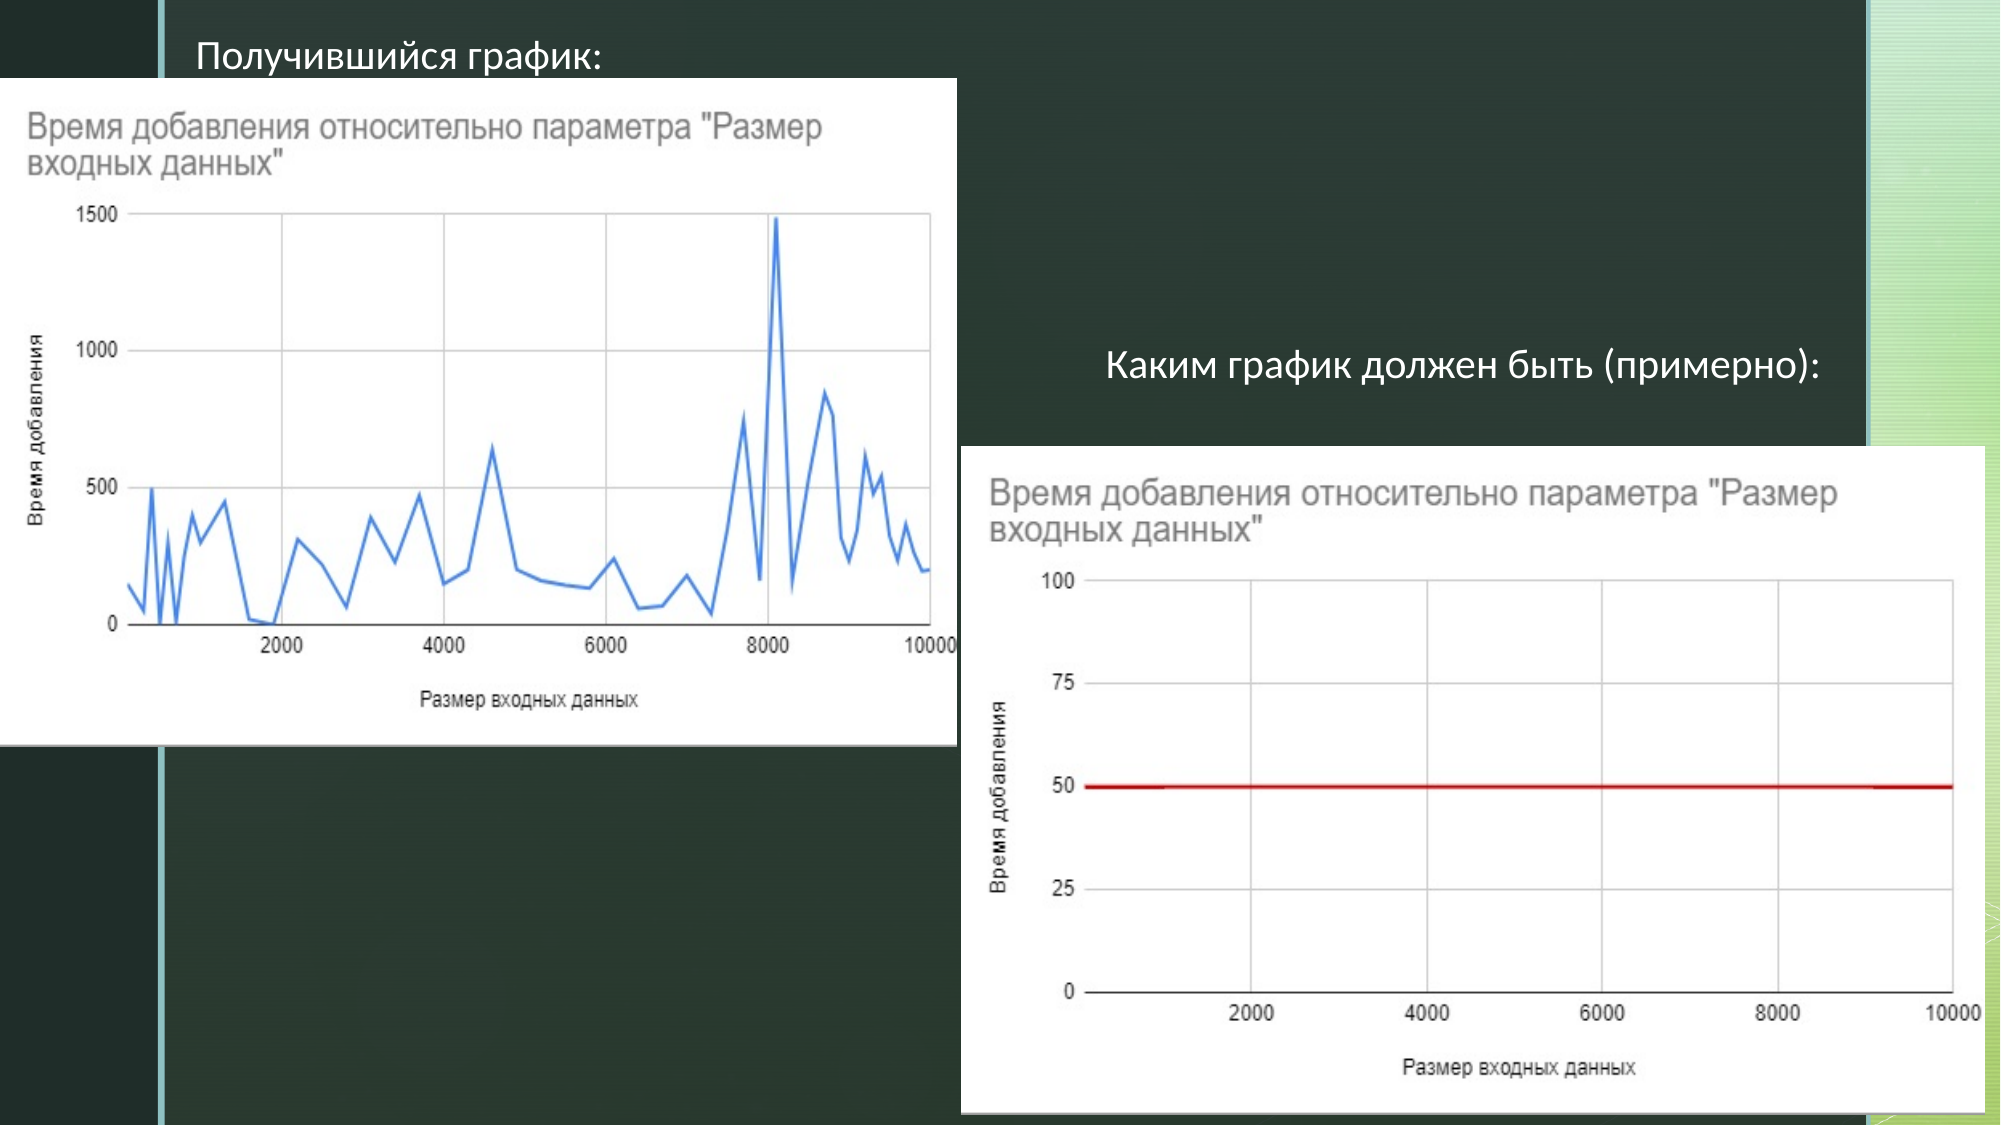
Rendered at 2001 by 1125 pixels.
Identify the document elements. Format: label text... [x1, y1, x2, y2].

picture [961, 0, 2001, 1125]
picture [0, 78, 957, 748]
text_box Получившийся график: [180, 20, 631, 78]
text_box Каким график должен быть (примерно): [1090, 329, 1907, 395]
